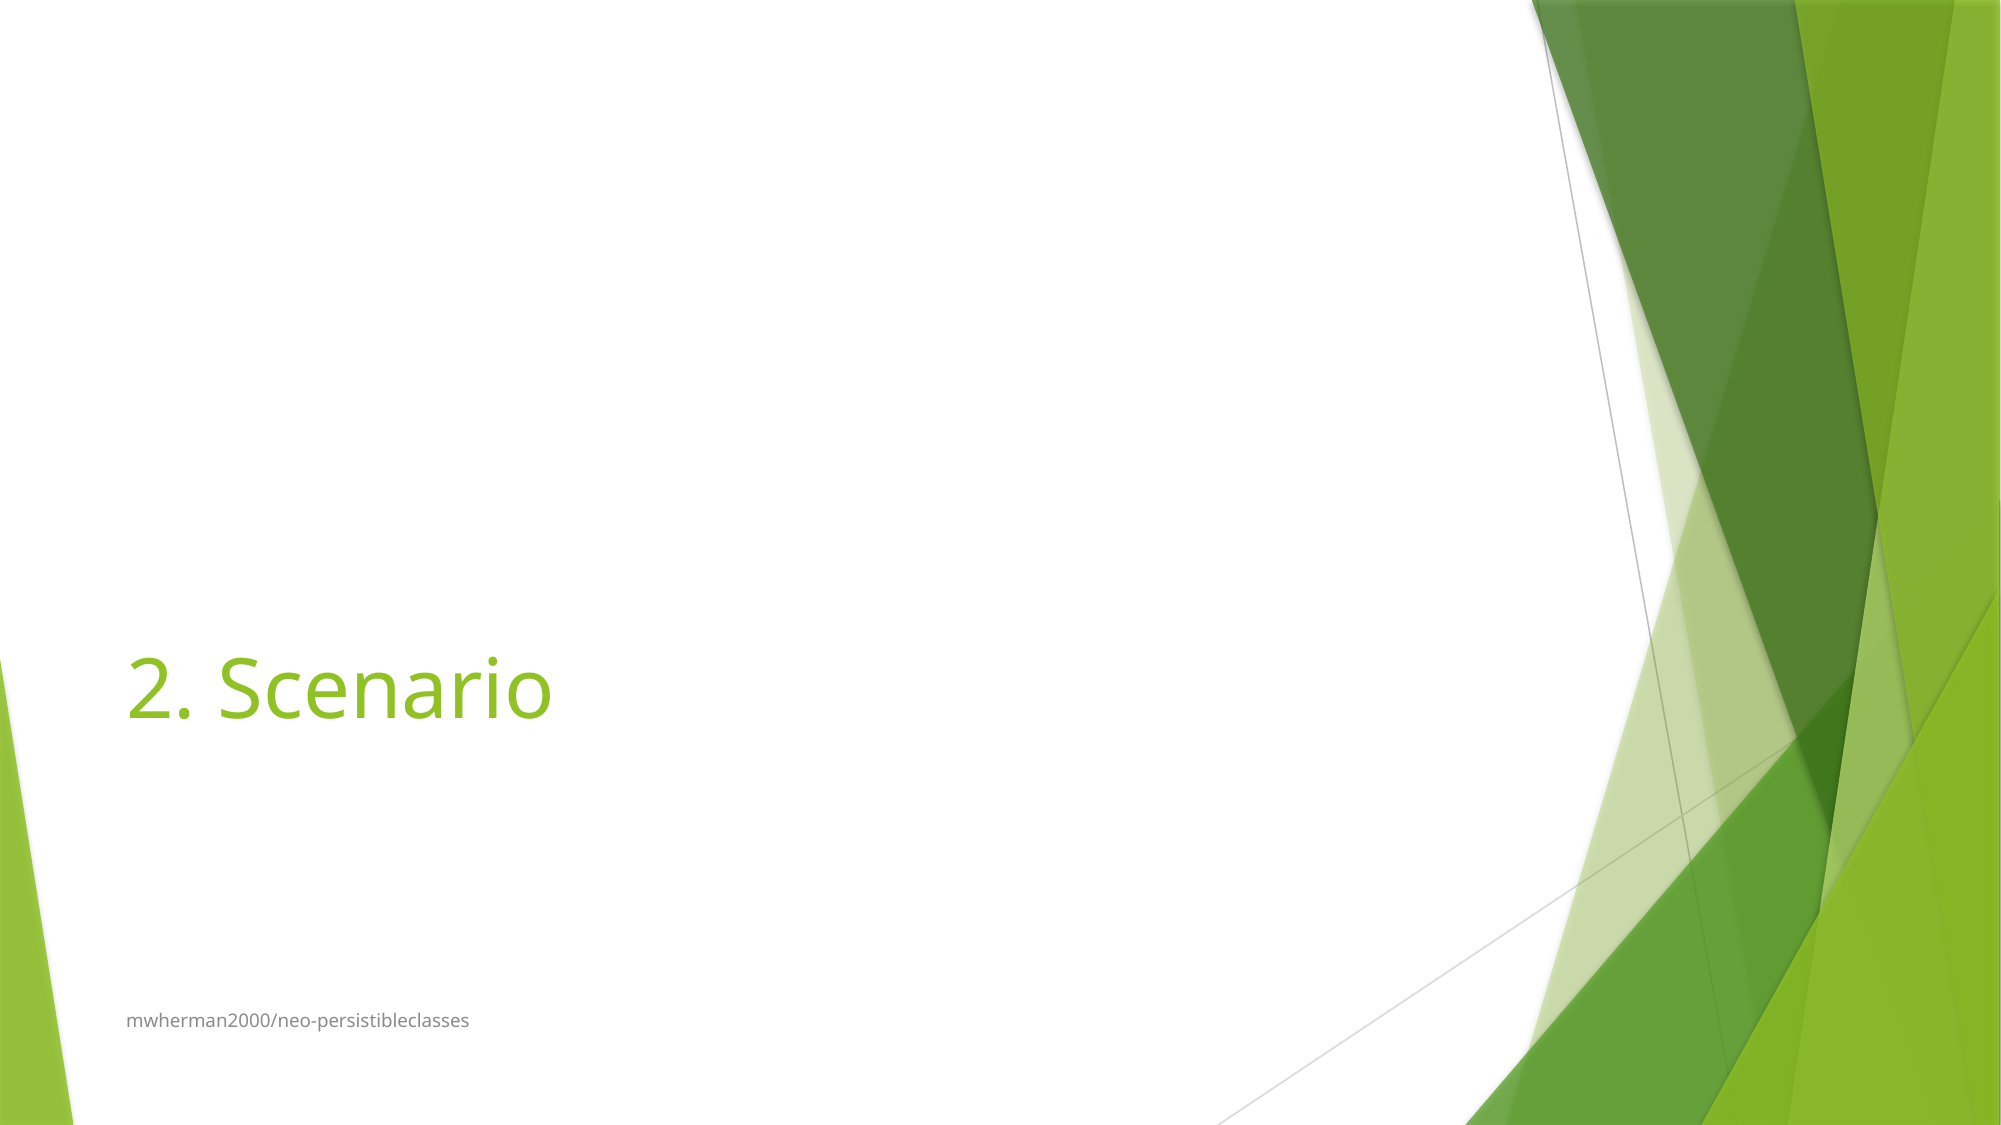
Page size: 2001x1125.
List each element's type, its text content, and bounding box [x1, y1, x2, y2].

title 2. Scenario [111, 443, 1522, 743]
footer mwherman2000/neo-persistibleclasses [111, 991, 1145, 1051]
